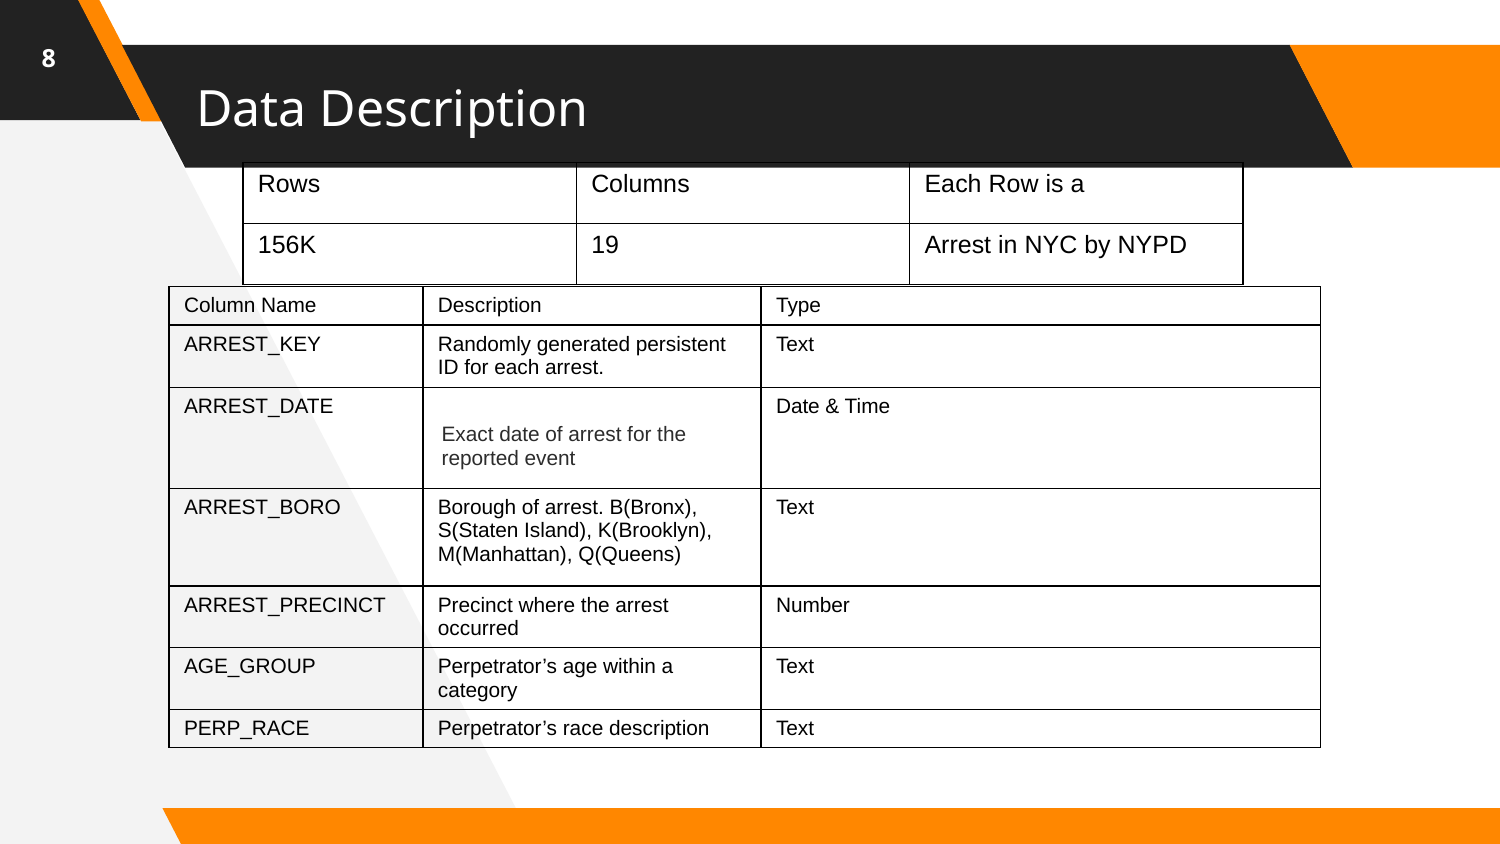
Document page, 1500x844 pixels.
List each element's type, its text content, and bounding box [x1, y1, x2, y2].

table_cell AGE_GROUP [170, 648, 422, 709]
table_cell Text [762, 648, 1320, 709]
table_cell Exact date of arrest for the reported event [424, 388, 760, 488]
table_cell Arrest in NYC by NYPD [910, 224, 1242, 284]
table_header Rows [244, 163, 576, 223]
table_cell Precinct where the arrest occurred [424, 587, 760, 647]
table_cell Borough of arrest. B(Bronx), S(Staten Island), K(Brooklyn), M(Manhattan), Q(Queens) [424, 489, 760, 585]
table_header Each Row is a [910, 163, 1242, 223]
table_cell ARREST_PRECINCT [170, 587, 422, 647]
table_cell Number [762, 587, 1320, 647]
table_cell ARREST_DATE [170, 388, 422, 488]
table_cell 156K [244, 224, 576, 284]
table_cell Date & Time [762, 388, 1320, 488]
table_cell Text [762, 710, 1320, 747]
table_header Type [762, 287, 1320, 324]
table_cell PERP_RACE [170, 710, 422, 747]
table_header Column Name [170, 287, 422, 324]
table_cell Perpetrator’s age within a category [424, 648, 760, 709]
table_cell 19 [577, 224, 909, 284]
table_cell Text [762, 489, 1320, 585]
slide_number 8 [0, 0, 98, 121]
table_header Columns [577, 163, 909, 223]
table_cell Randomly generated persistent ID for each arrest. [424, 326, 760, 387]
table_cell ARREST_KEY [170, 326, 422, 387]
table_cell Perpetrator’s race description [424, 710, 760, 747]
table_header Description [424, 287, 760, 324]
table_cell ARREST_BORO [170, 489, 422, 585]
table_cell Text [762, 326, 1320, 387]
title Data Description [181, 45, 1285, 169]
